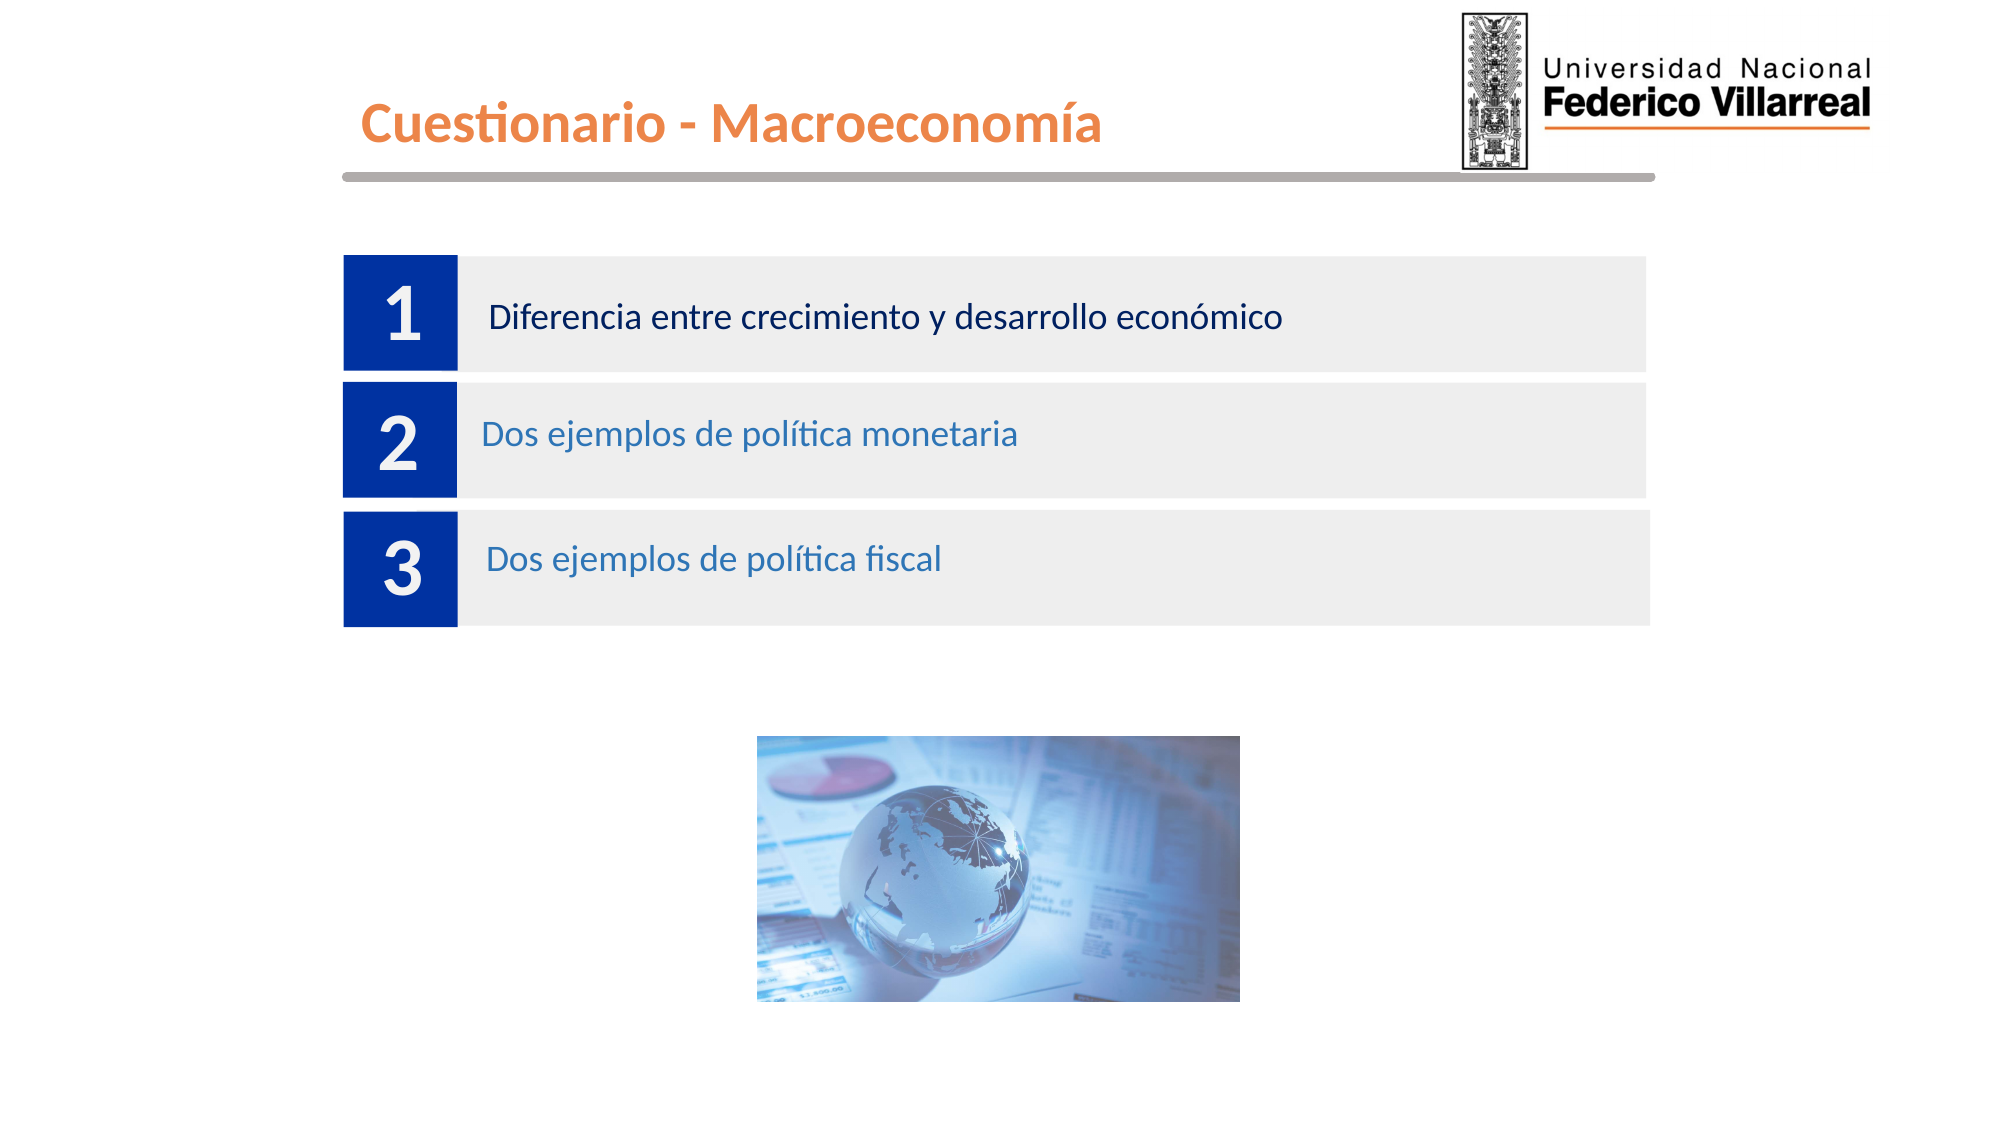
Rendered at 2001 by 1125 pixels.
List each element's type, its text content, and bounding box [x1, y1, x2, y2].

picture [1460, 7, 1890, 173]
text_box 3 [366, 504, 467, 620]
text_box [412, 382, 1647, 499]
text_box [343, 255, 458, 371]
text_box [342, 381, 457, 498]
text_box 2 [362, 379, 463, 495]
text_box Dos ejemplos de política fiscal [471, 526, 1583, 586]
text_box Cuestionario - Macroeconomía [346, 77, 1460, 162]
text_box 1 [366, 250, 467, 365]
picture [757, 736, 1240, 1002]
text_box [343, 511, 458, 628]
text_box [458, 509, 1651, 626]
text_box [441, 256, 1647, 373]
text_box Dos ejemplos de política monetaria [466, 401, 1578, 462]
text_box Diferencia entre crecimiento y desarrollo económico [473, 284, 1585, 345]
